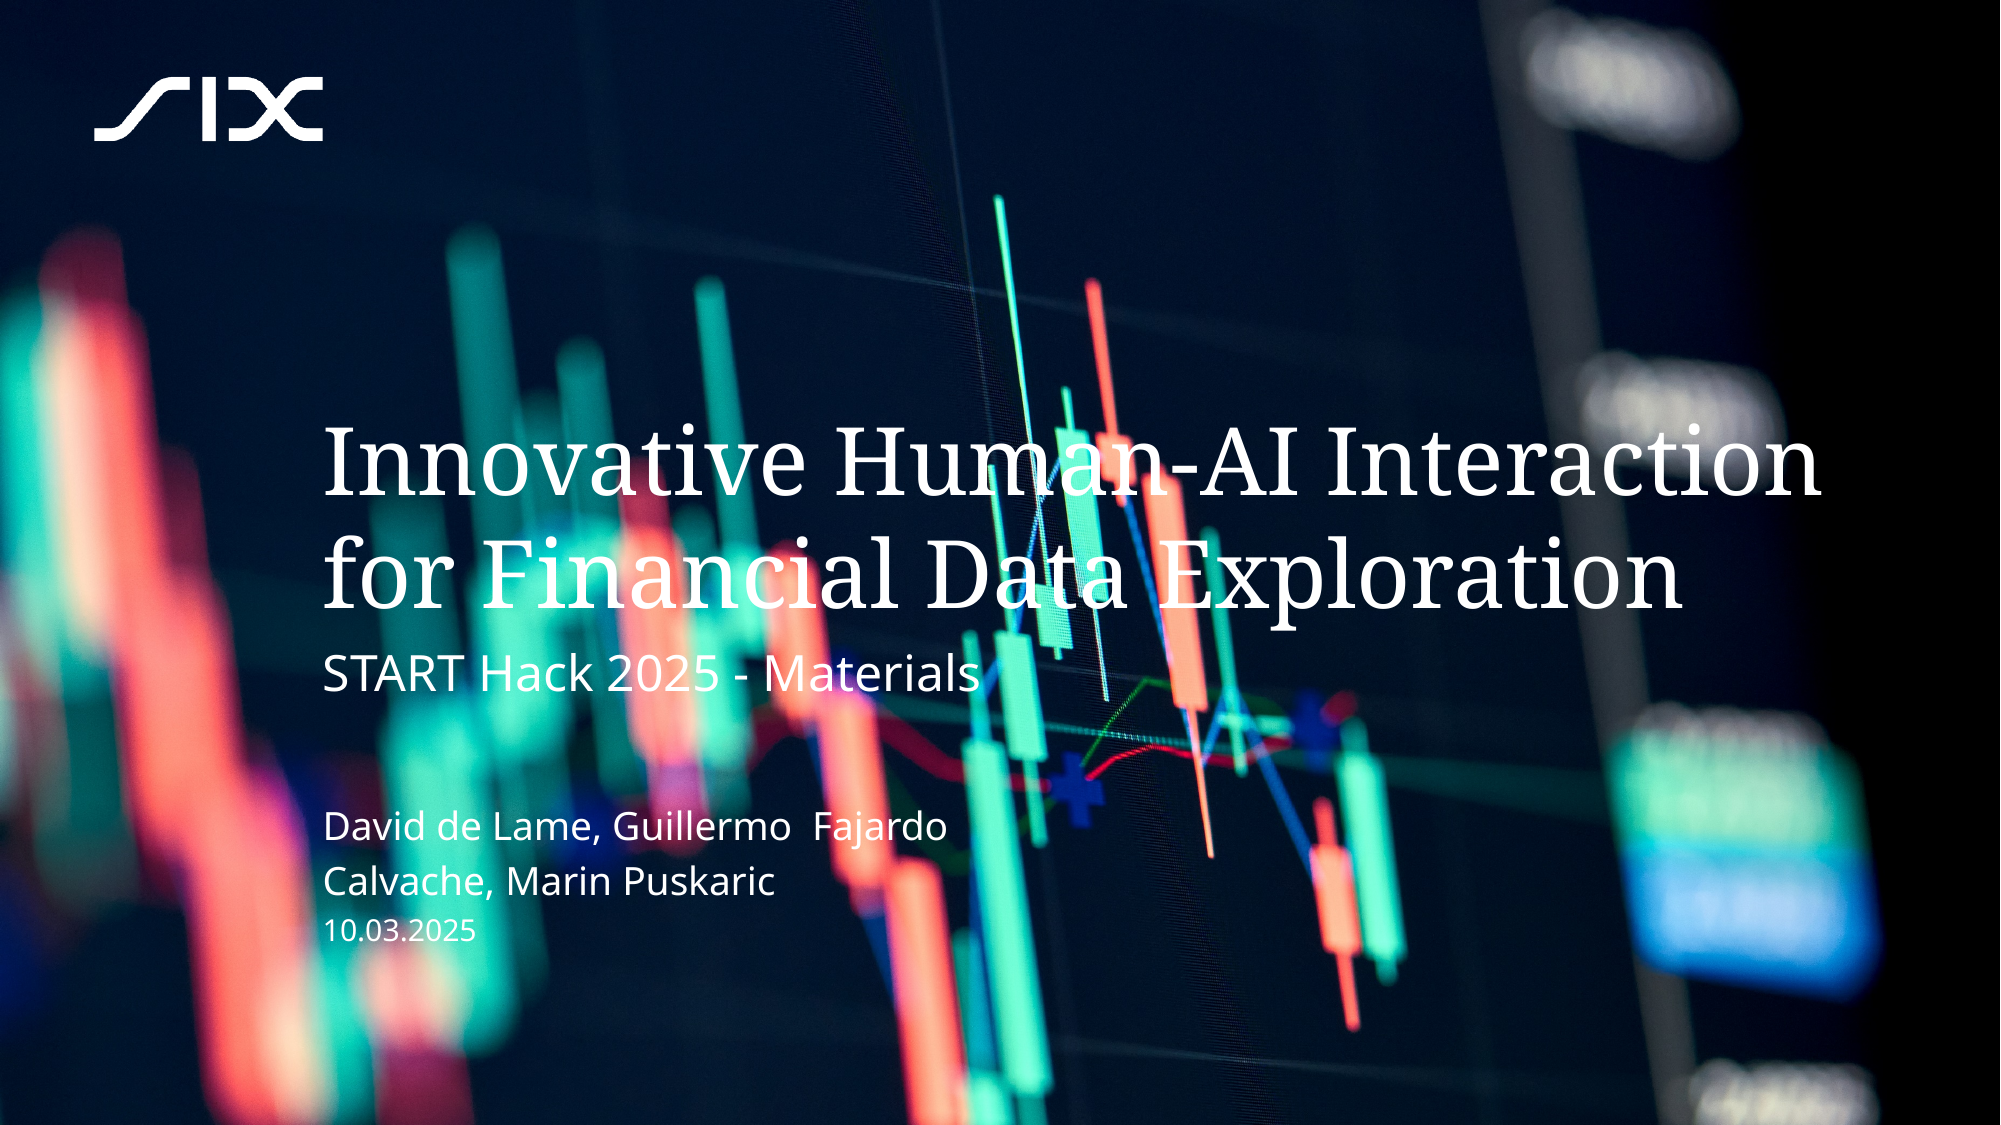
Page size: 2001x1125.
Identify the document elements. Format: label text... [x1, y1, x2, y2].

list 10.03.2025 [322, 903, 1000, 986]
list David de Lame, Guillermo Fajardo Calvache, Marin Puskaric [322, 792, 1000, 874]
subtitle START Hack 2025 - Materials [322, 642, 1563, 792]
title Innovative Human-AI Interaction for Financial Data Exploration [322, 410, 1901, 628]
picture [0, 0, 2000, 1125]
